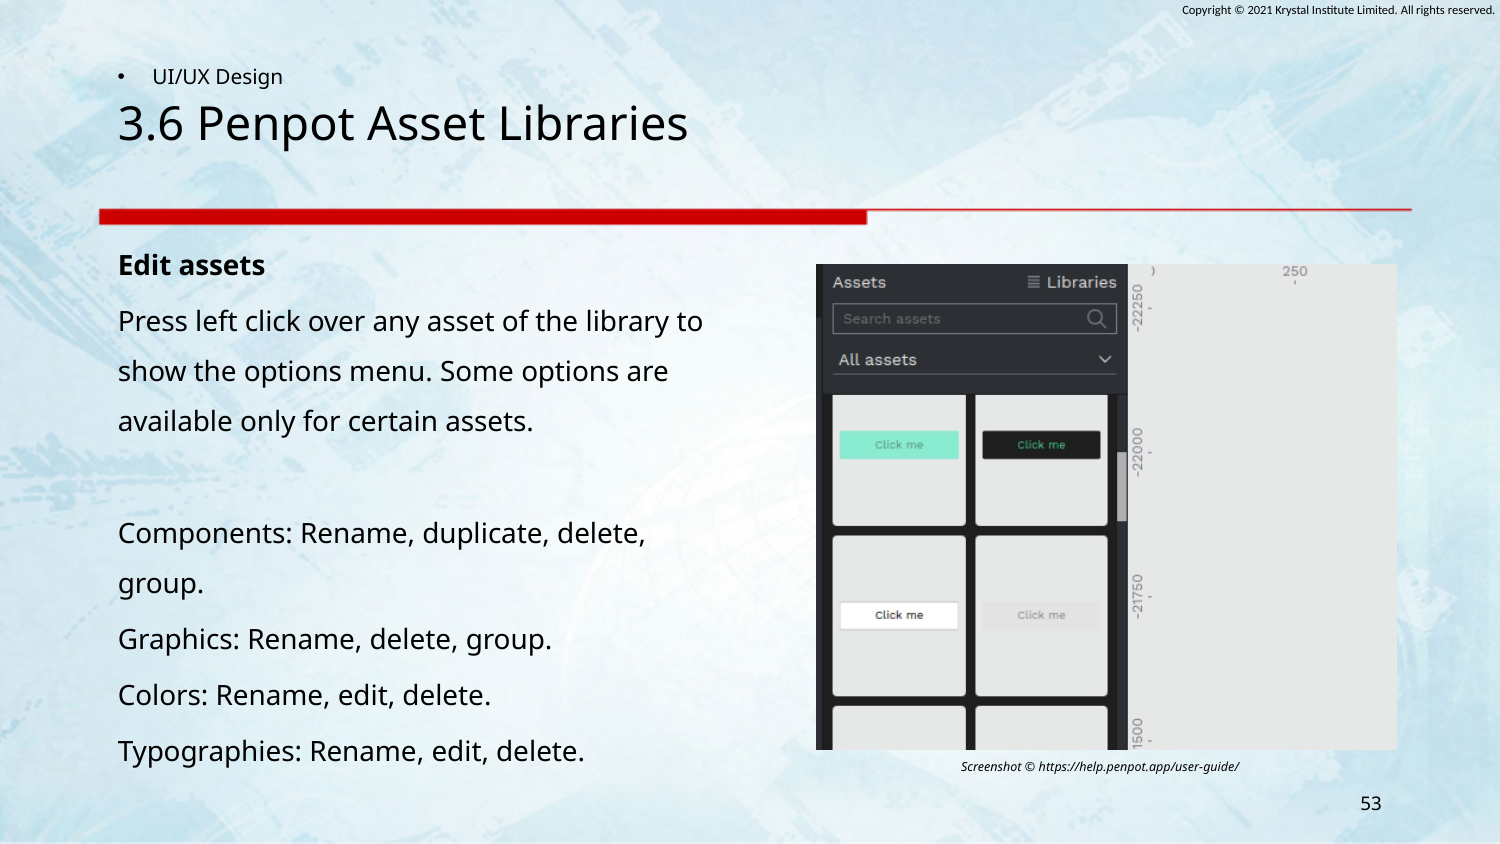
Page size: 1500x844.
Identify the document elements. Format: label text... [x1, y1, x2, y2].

title 3.6 Penpot Asset Libraries [102, 94, 1397, 157]
slide_number 53 [1059, 782, 1397, 827]
list Edit assets Press left click over any asset of the library to show the options menu. Some options are available only for certain assets. Components: Rename, duplicate, delete, group. Graphics: Rename, delete, group. Colors: Rename, edit, delete. Typographies: Rename, edit, delete. [102, 223, 731, 777]
text_box Screenshot © https://help.penpot.app/user-guide/ [721, 751, 1479, 782]
picture [0, 0, 1500, 844]
